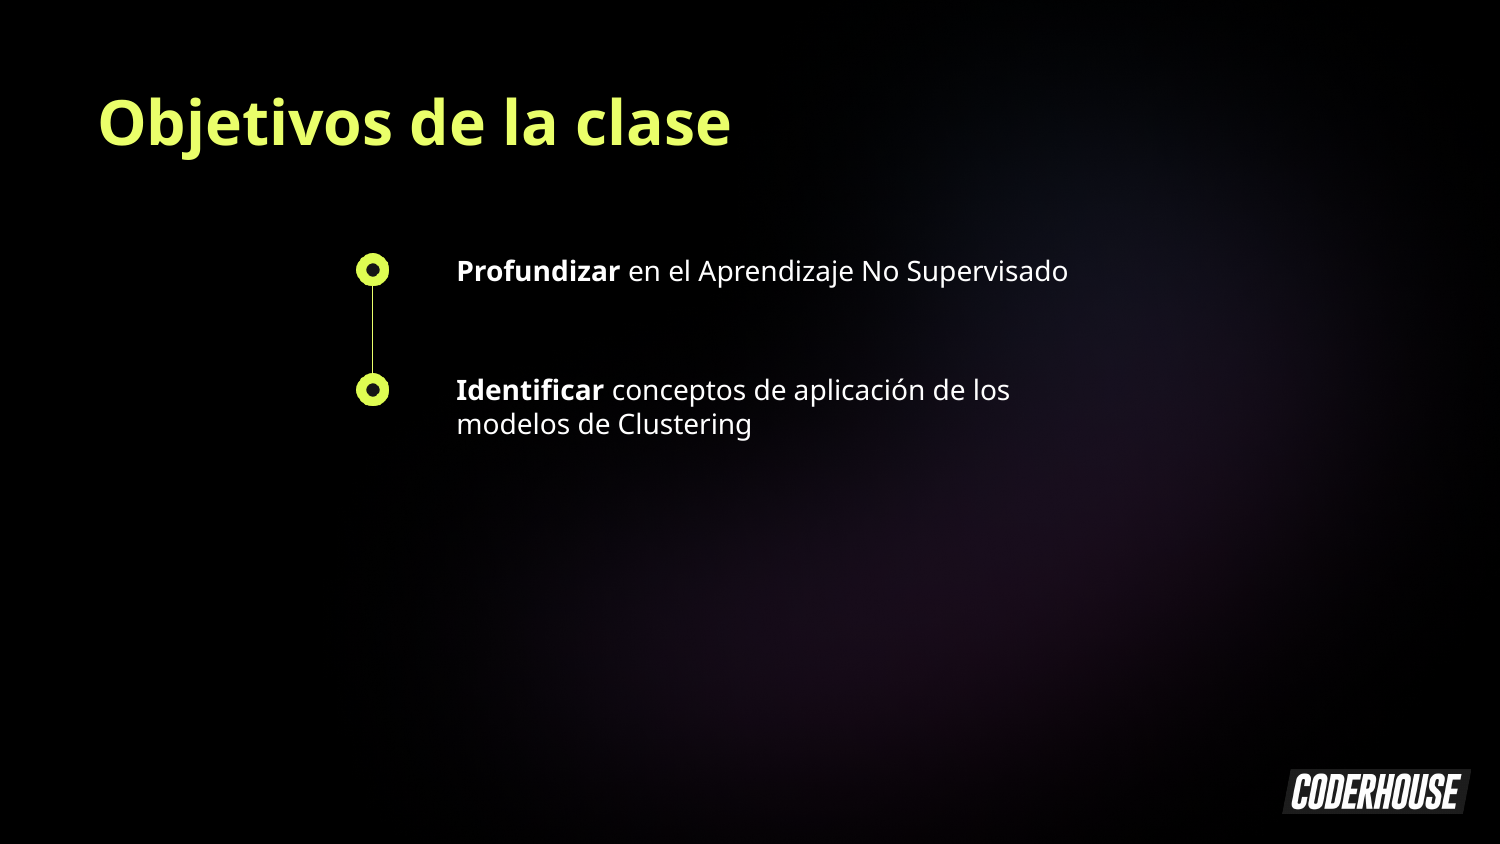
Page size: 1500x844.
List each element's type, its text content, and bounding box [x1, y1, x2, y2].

text_box Objetivos de la clase [82, 76, 1418, 175]
text_box Identificar conceptos de aplicación de los modelos de Clustering [441, 357, 1144, 455]
text_box Profundizar en el Aprendizaje No Supervisado [441, 238, 1144, 302]
picture [0, 0, 1500, 844]
